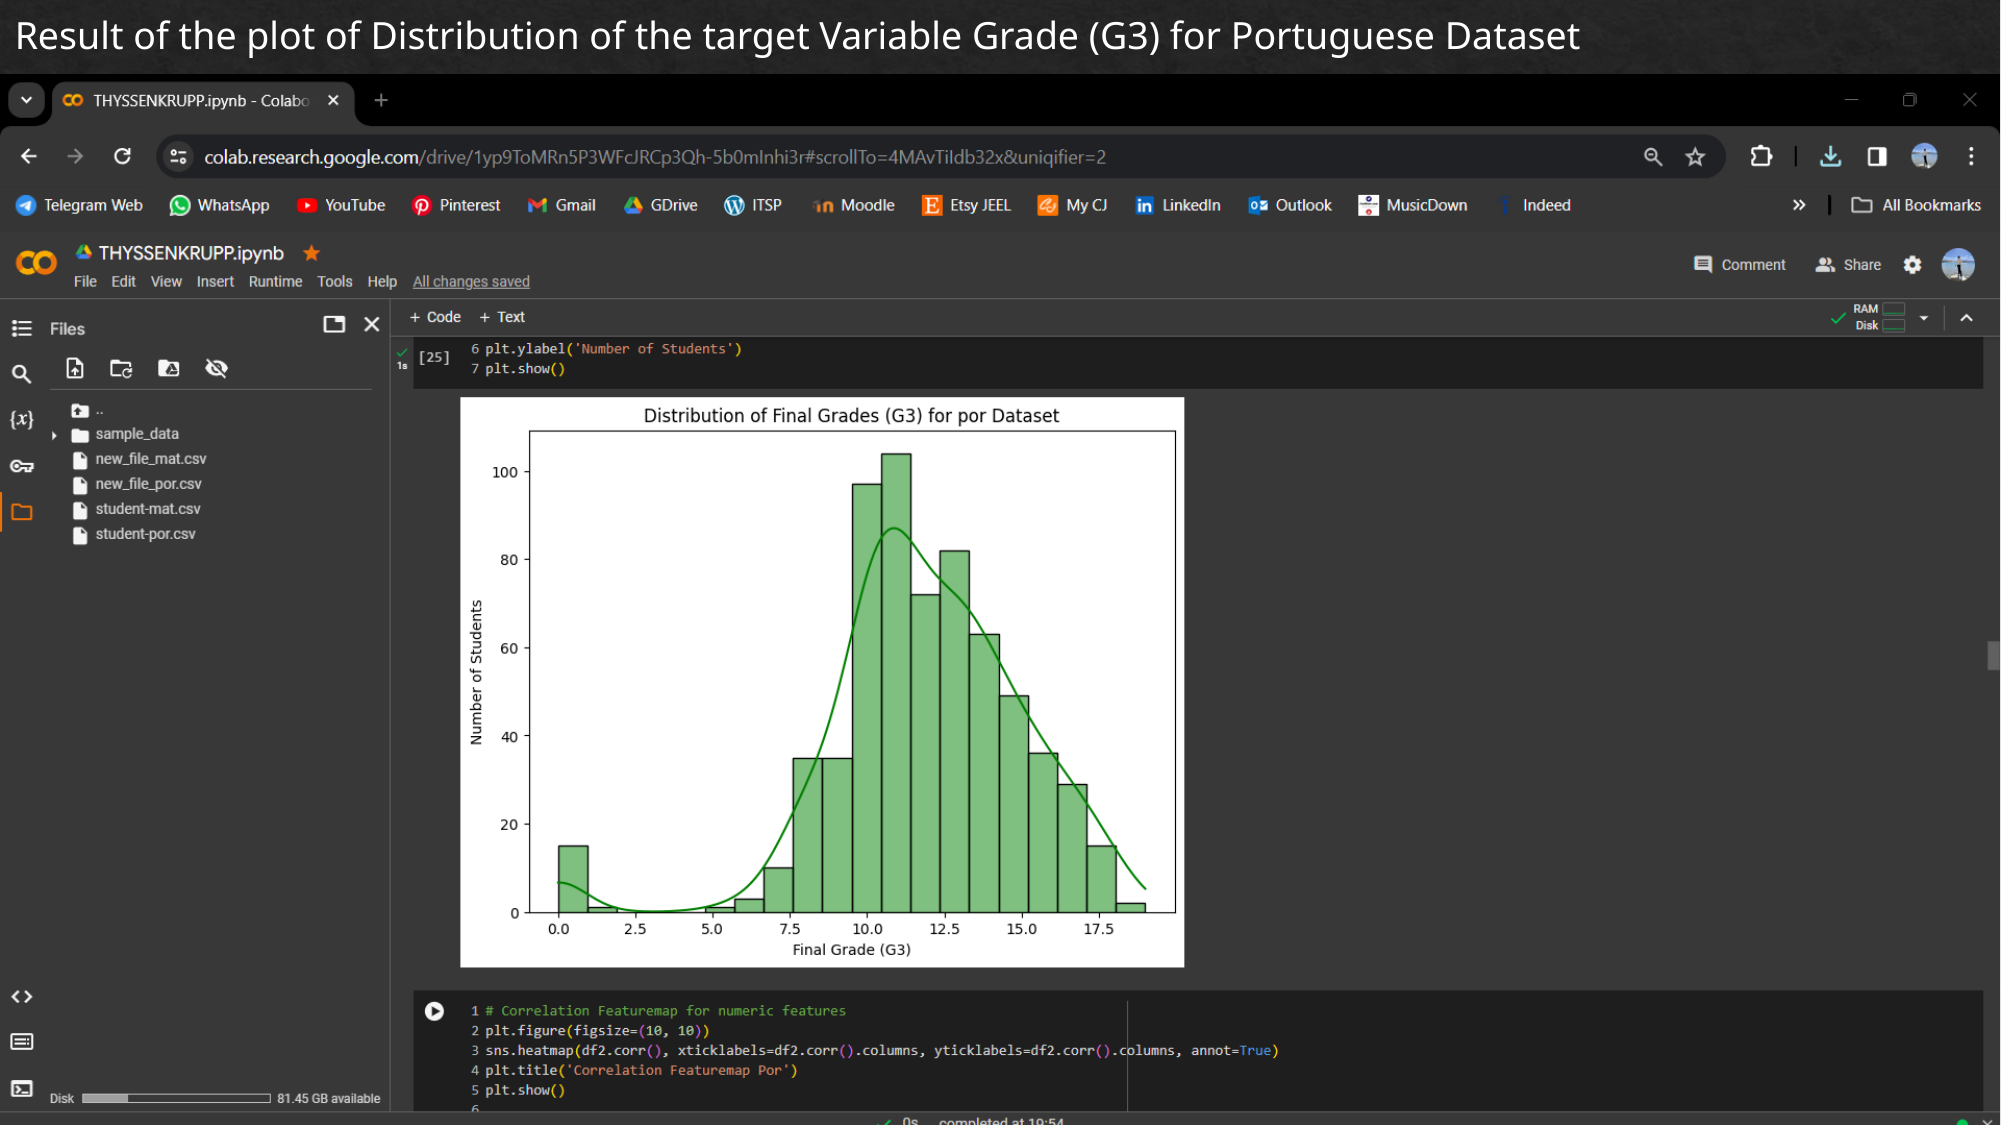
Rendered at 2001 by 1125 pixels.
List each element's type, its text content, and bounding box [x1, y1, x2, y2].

picture [0, 73, 2000, 1125]
text_box Result of the plot of Distribution of the target Variable Grade (G3) for Portuguese Dataset [0, 4, 1975, 65]
